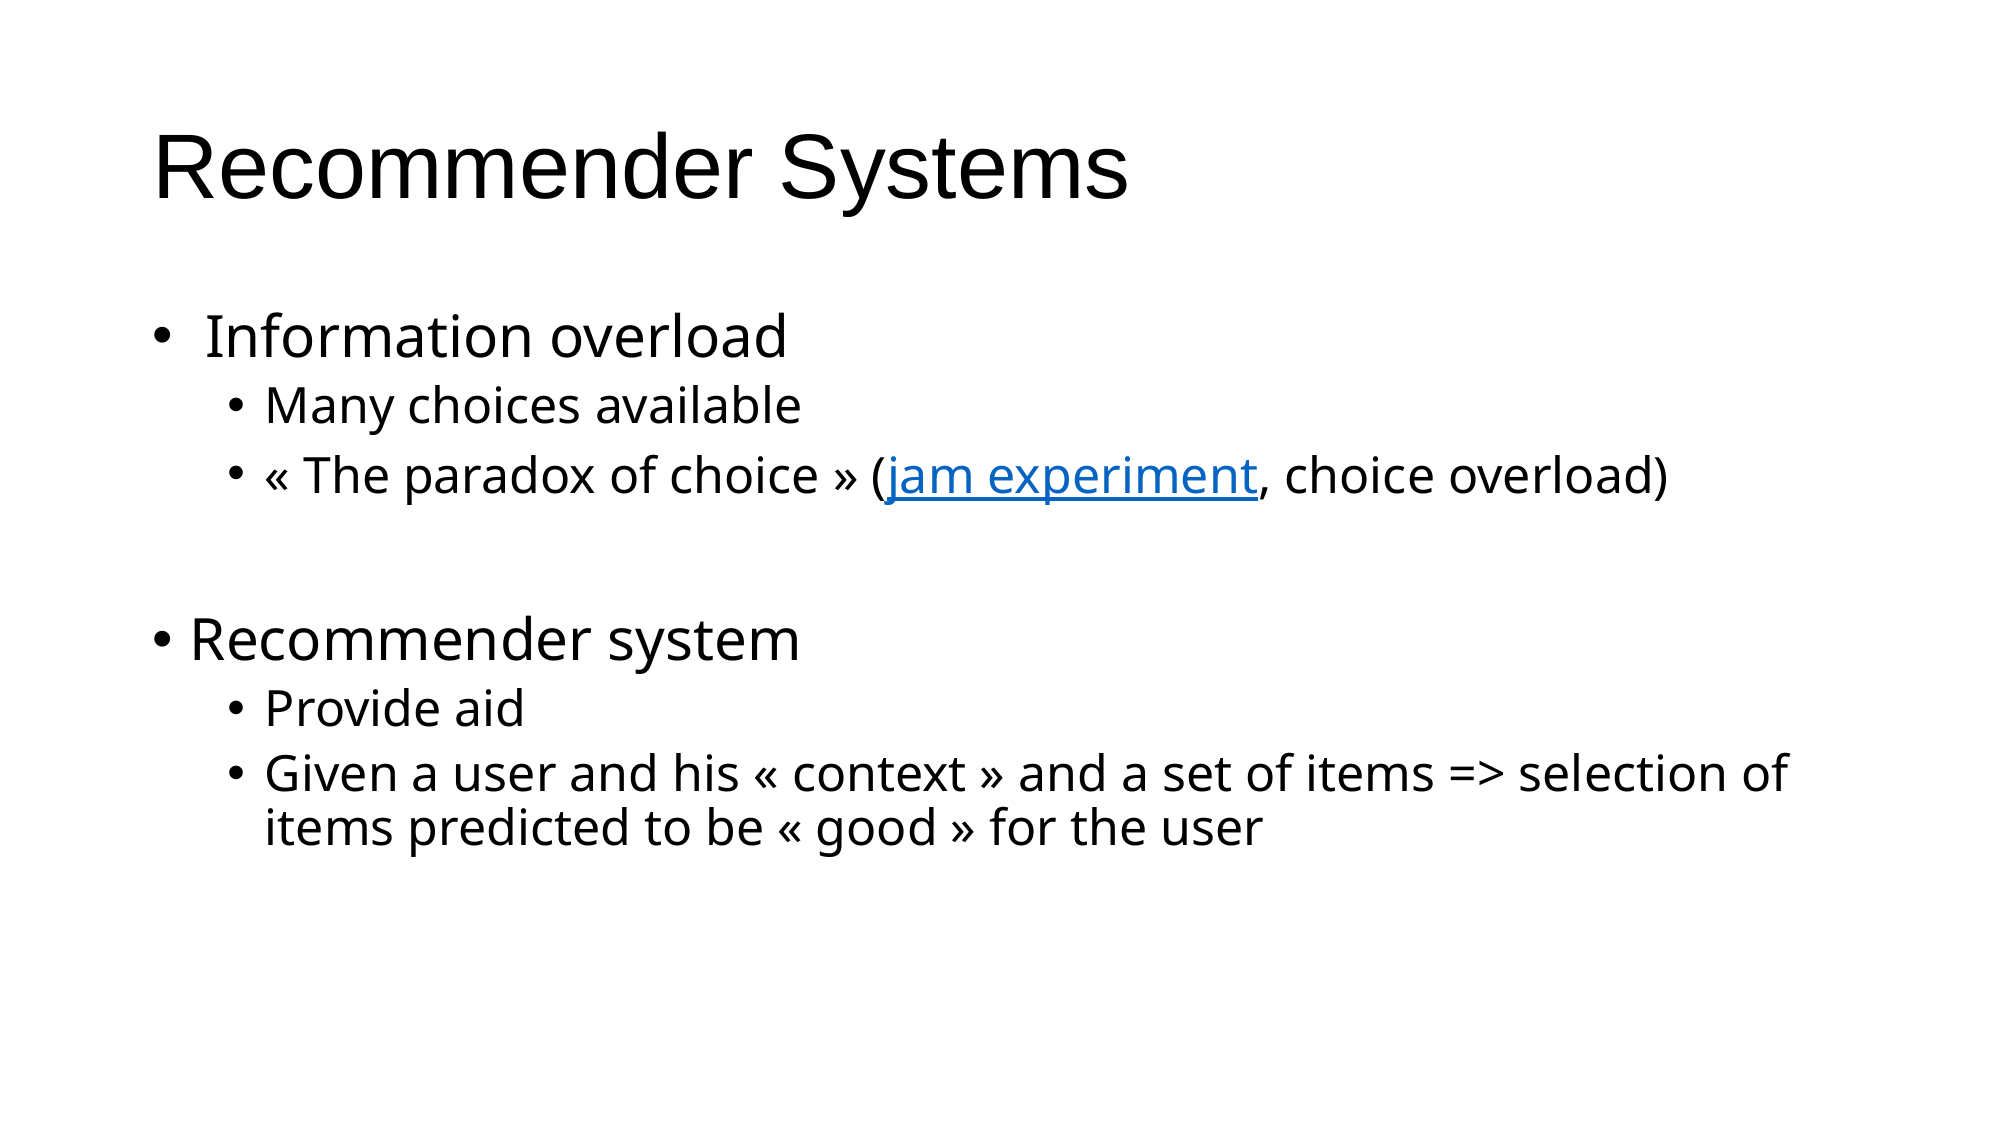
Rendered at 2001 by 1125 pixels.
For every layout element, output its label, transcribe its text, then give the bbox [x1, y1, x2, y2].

list Information overload Many choices available « The paradox of choice » (jam experiment, choice overload) Recommender system Provide aid Given a user and his « context » and a set of items => selection of items predicted to be « good » for the user [137, 299, 1863, 1014]
title Recommender Systems [137, 59, 1863, 278]
